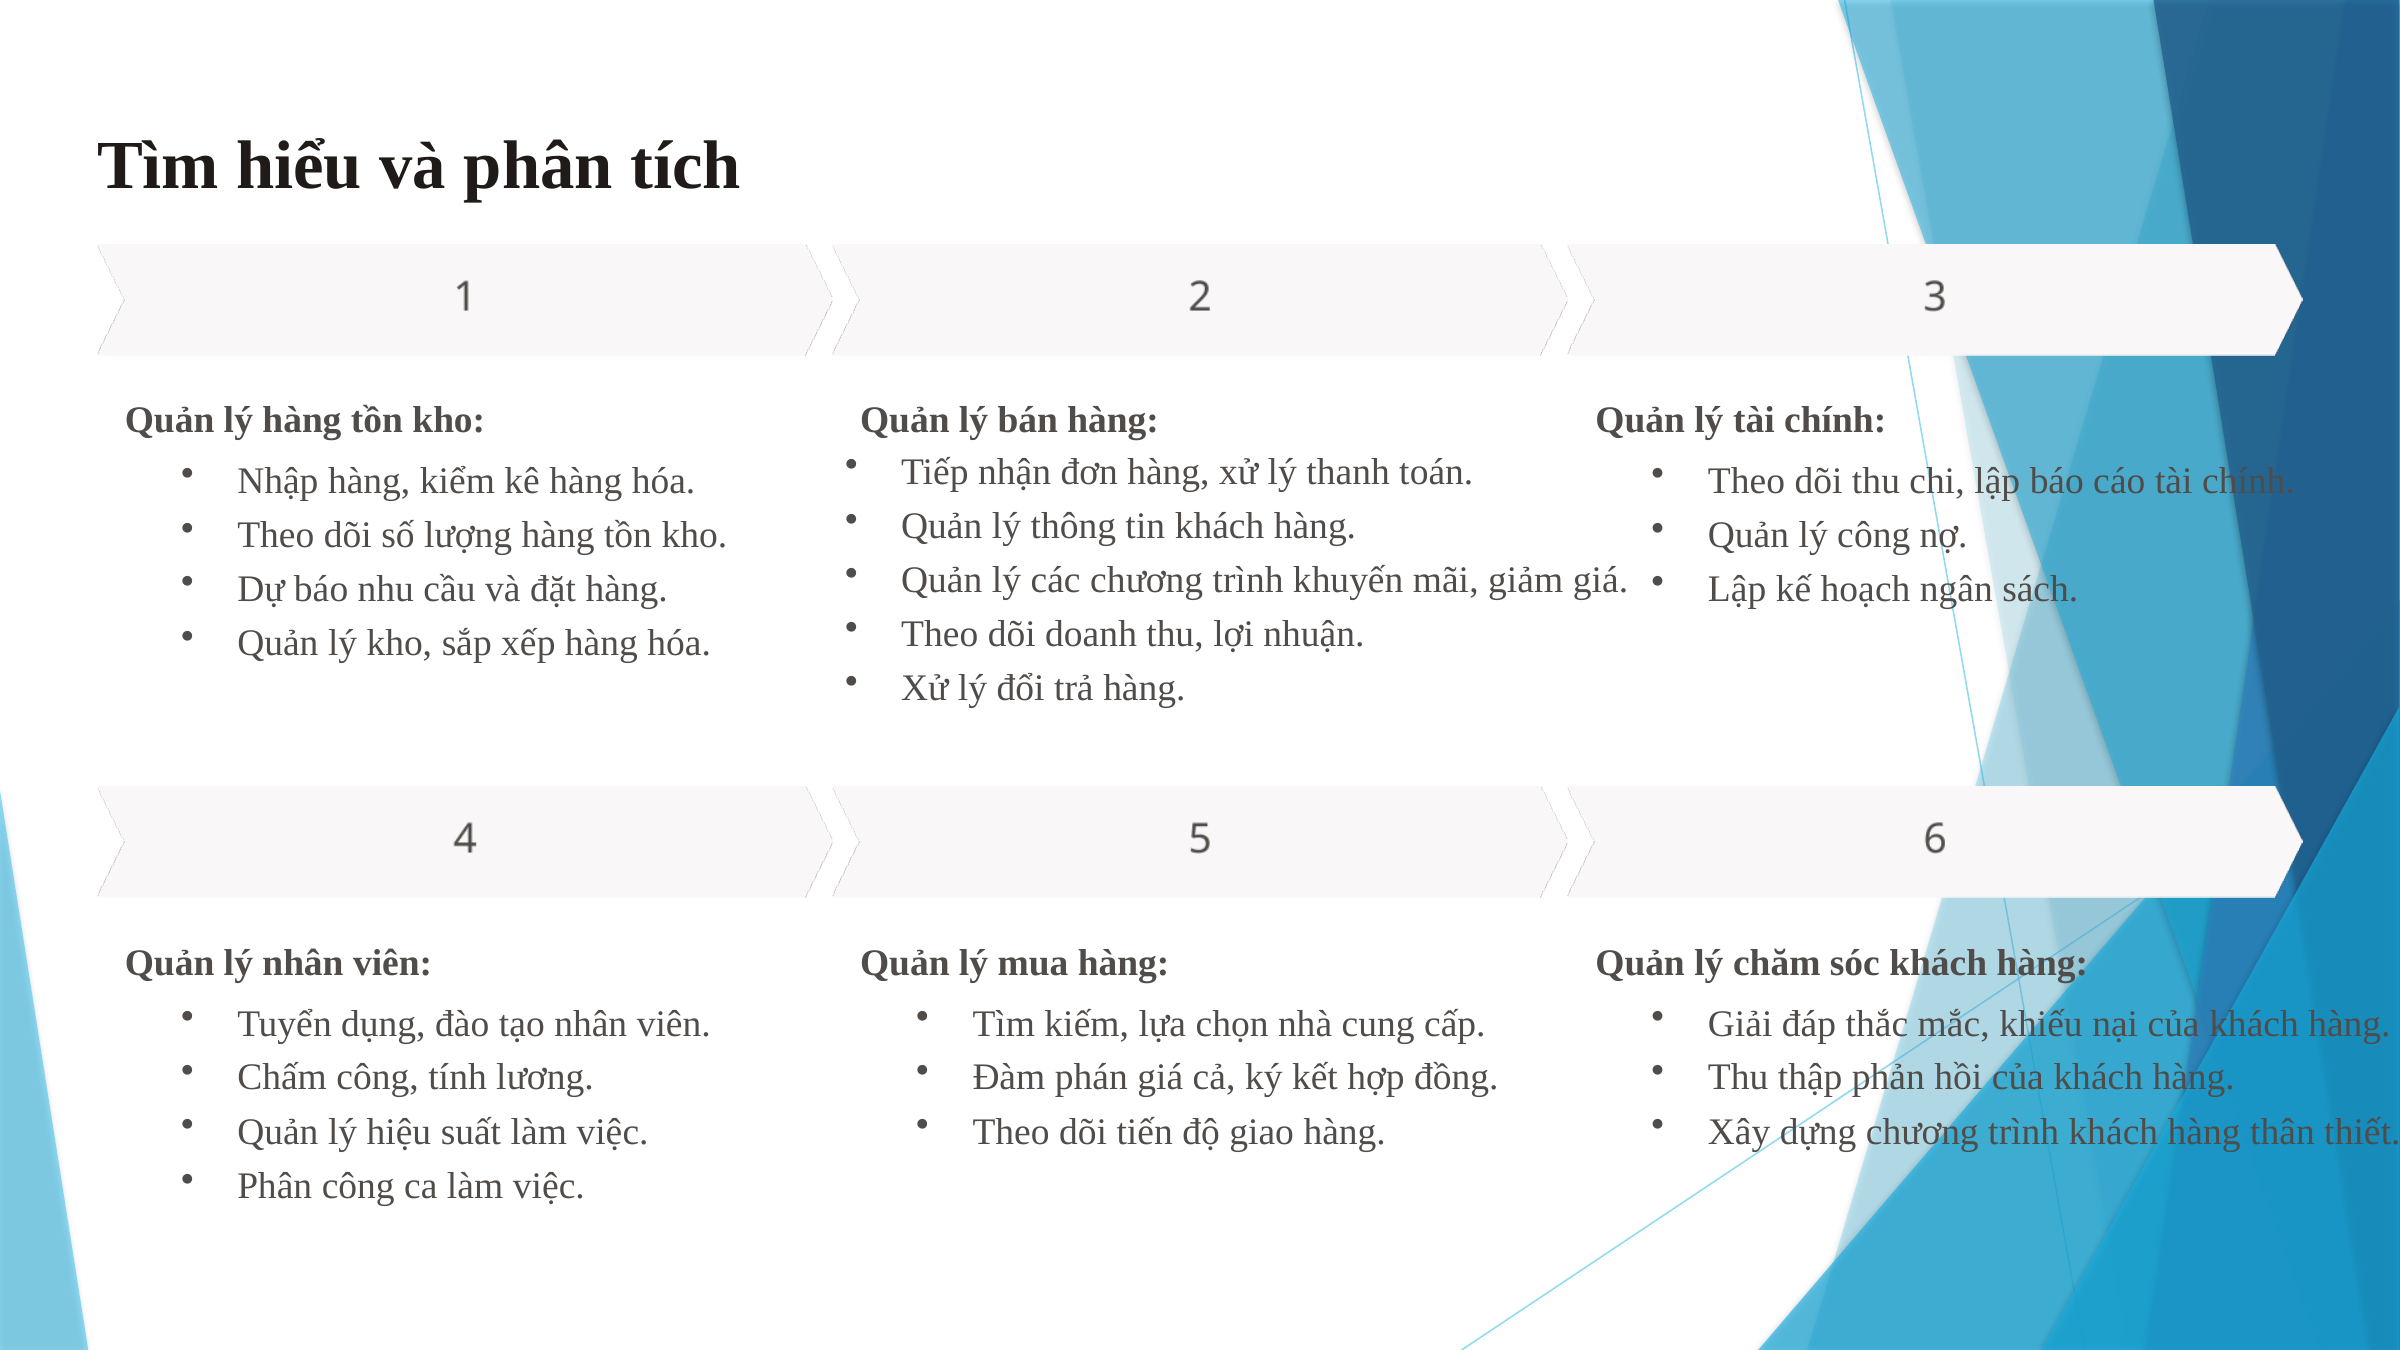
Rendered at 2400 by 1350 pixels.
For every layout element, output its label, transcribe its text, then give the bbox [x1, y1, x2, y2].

text_box Dự báo nhu cầu và đặt hàng. [124, 564, 805, 610]
text_box Quản lý các chương trình khuyến mãi, giảm giá. [788, 556, 1469, 601]
text_box Tìm hiểu và phân tích [97, 115, 840, 203]
text_box Quản lý hiệu suất làm việc. [124, 1107, 805, 1153]
text_box Nhập hàng, kiểm kê hàng hóa. [124, 456, 805, 502]
text_box Theo dõi doanh thu, lợi nhuận. [788, 610, 1469, 655]
text_box Tìm kiếm, lựa chọn nhà cung cấp. [860, 999, 1540, 1045]
text_box Giải đáp thắc mắc, khiếu nại của khách hàng. [1595, 999, 2275, 1045]
text_box Theo dõi thu chi, lập báo cáo tài chính. [1595, 456, 2275, 502]
picture [96, 243, 2304, 356]
text_box Theo dõi số lượng hàng tồn kho. [124, 510, 805, 556]
text_box Quản lý thông tin khách hàng. [788, 501, 1469, 547]
text_box Theo dõi tiến độ giao hàng. [860, 1107, 1540, 1153]
text_box Quản lý tài chính: [1595, 396, 1943, 441]
text_box Thu thập phản hồi của khách hàng. [1595, 1053, 2275, 1099]
text_box Xây dựng chương trình khách hàng thân thiết. [1595, 1107, 2275, 1153]
text_box Quản lý công nợ. [1595, 510, 2275, 556]
text_box Đàm phán giá cả, ký kết hợp đồng. [860, 1053, 1540, 1099]
text_box Quản lý chăm sóc khách hàng: [1595, 939, 2136, 984]
text_box Quản lý nhân viên: [124, 939, 472, 984]
text_box Quản lý mua hàng: [860, 939, 1208, 984]
text_box Chấm công, tính lương. [124, 1053, 805, 1099]
text_box Tuyển dụng, đào tạo nhân viên. [124, 999, 805, 1045]
text_box Quản lý kho, sắp xếp hàng hóa. [124, 619, 805, 664]
picture [96, 786, 2304, 899]
text_box Quản lý bán hàng: [860, 396, 1208, 441]
text_box Lập kế hoạch ngân sách. [1595, 564, 2275, 610]
text_box Tiếp nhận đơn hàng, xử lý thanh toán. [788, 447, 1469, 493]
text_box Phân công ca làm việc. [124, 1161, 805, 1207]
text_box Xử lý đổi trả hàng. [788, 664, 1469, 709]
text_box Quản lý hàng tồn kho: [124, 396, 521, 441]
